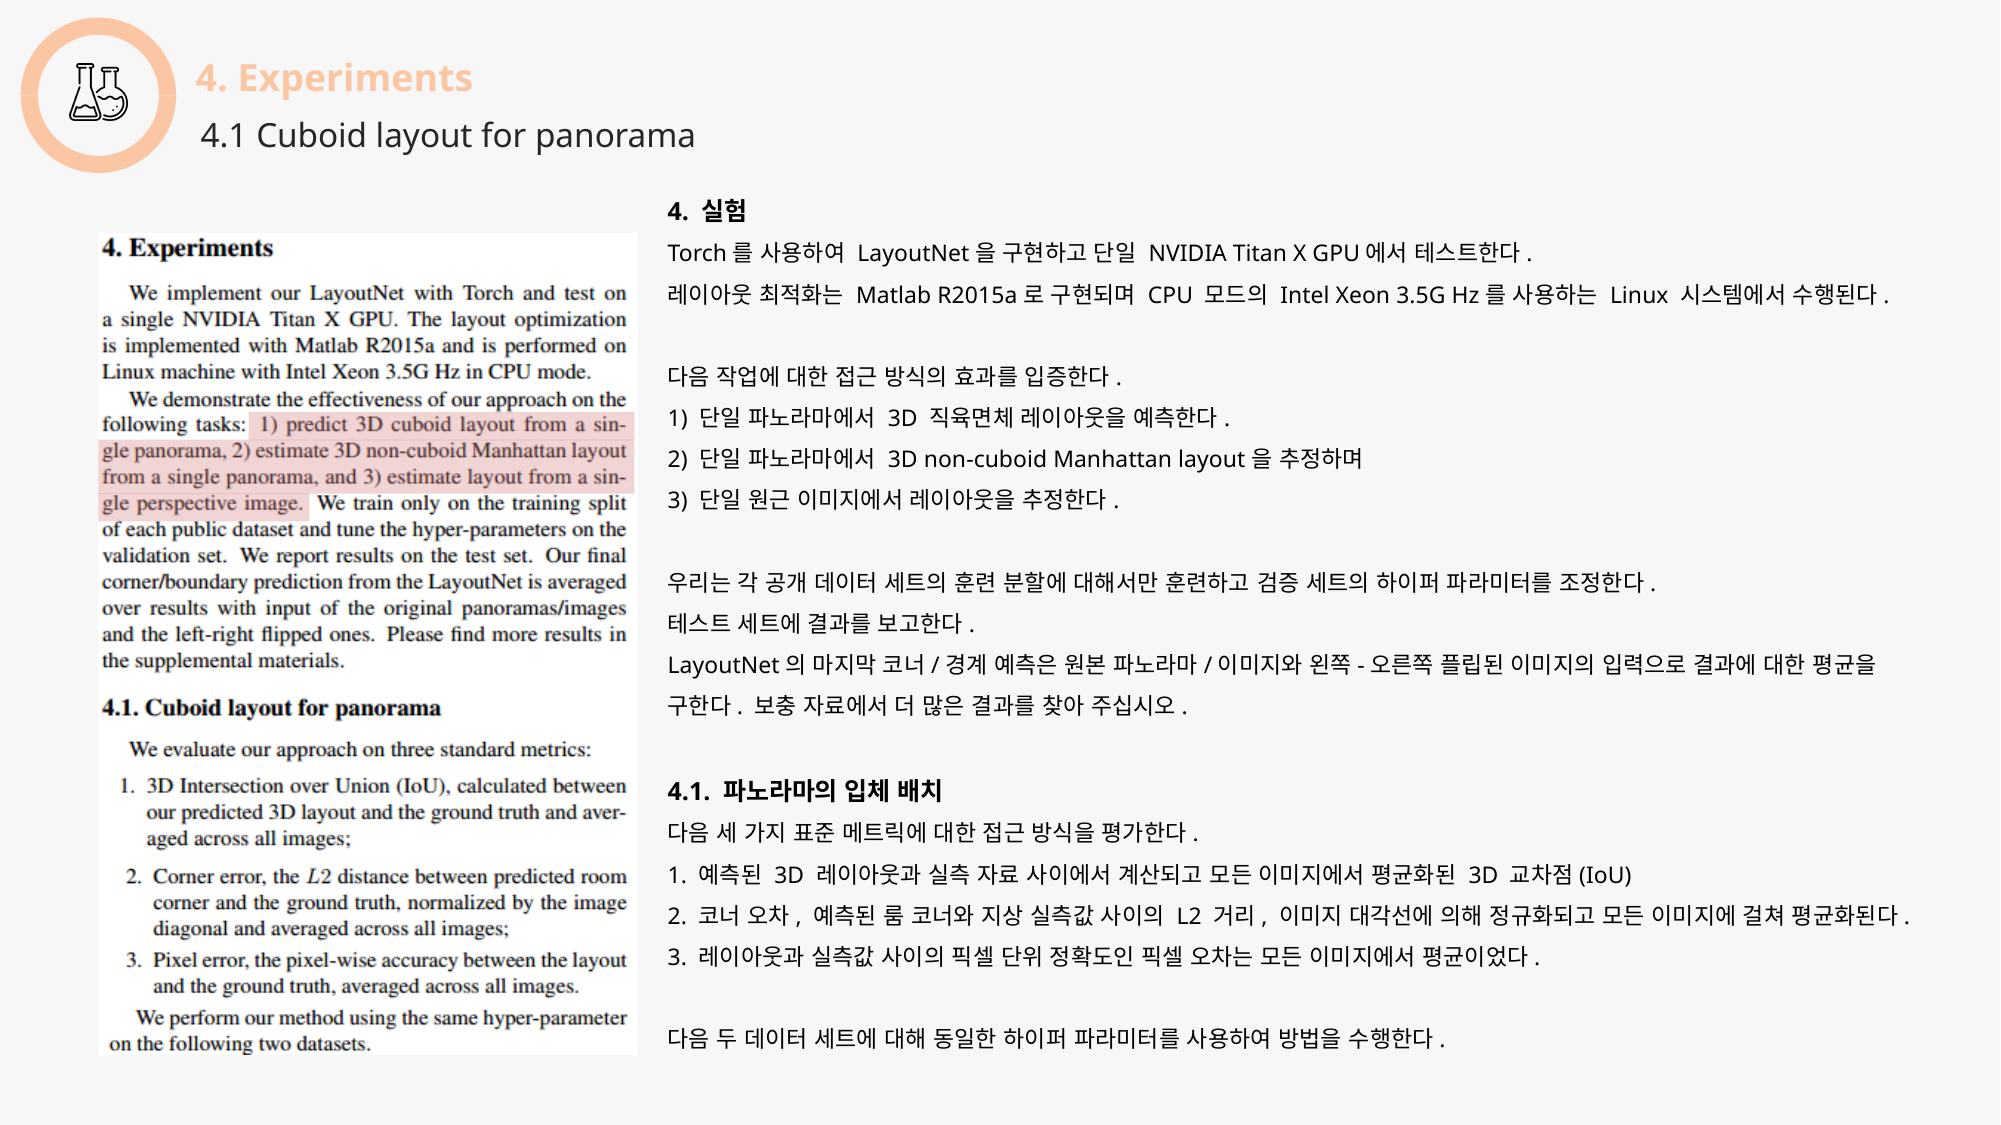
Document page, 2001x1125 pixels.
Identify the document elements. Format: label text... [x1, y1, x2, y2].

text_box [98, 233, 638, 1055]
text_box [19, 16, 178, 97]
text_box [19, 96, 178, 175]
picture [69, 63, 128, 121]
text_box 4. 실험 Torch를 사용하여 LayoutNet을 구현하고 단일 NVIDIA Titan X GPU에서 테스트한다. 레이아웃 최적화는 Matlab R2015a로 구현되며 CPU 모드의 Intel Xeon 3.5G Hz를 사용하는 Linux 시스템에서 수행된다. 다음 작업에 대한 접근 방식의 효과를 입증한다. 1) 단일 파노라마에서 3D 직육면체 레이아웃을 예측한다. 2) 단일 파노라마에서 3D non-cuboid Manhattan layout을 추정하며 3) 단일 원근 이미지에서 레이아웃을 추정한다. 우리는 각 공개 데이터 세트의 훈련 분할에 대해서만 훈련하고 검증 세트의 하이퍼 파라미터를 조정한다. 테스트 세트에 결과를 보고한다. LayoutNet의 마지막 코너/경계 예측은 원본 파노라마/이미지와 왼쪽-오른쪽 플립된 이미지의 입력으로 결과에 대한 평균을 구한다. 보충 자료에서 더 많은 결과를 찾아 주십시오. 4.1. 파노라마의 입체 배치 다음 세 가지 표준 메트릭에 대한 접근 방식을 평가한다. 1. 예측된 3D 레이아웃과 실측 자료 사이에서 계산되고 모든 이미지에서 평균화된 3D 교차점(IoU) 2. 코너 오차, 예측된 룸 코너와 지상 실측값 사이의 L2 거리, 이미지 대각선에 의해 정규화되고 모든 이미지에 걸쳐 평균화된다. 3. 레이아웃과 실측값 사이의 픽셀 단위 정확도인 픽셀 오차는 모든 이미지에서 평균이었다. 다음 두 데이터 세트에 대해 동일한 하이퍼 파라미터를 사용하여 방법을 수행한다. [652, 173, 1957, 1060]
text_box 4.1 Cuboid layout for panorama [185, 106, 830, 162]
text_box 4. Experiments [180, 46, 511, 107]
